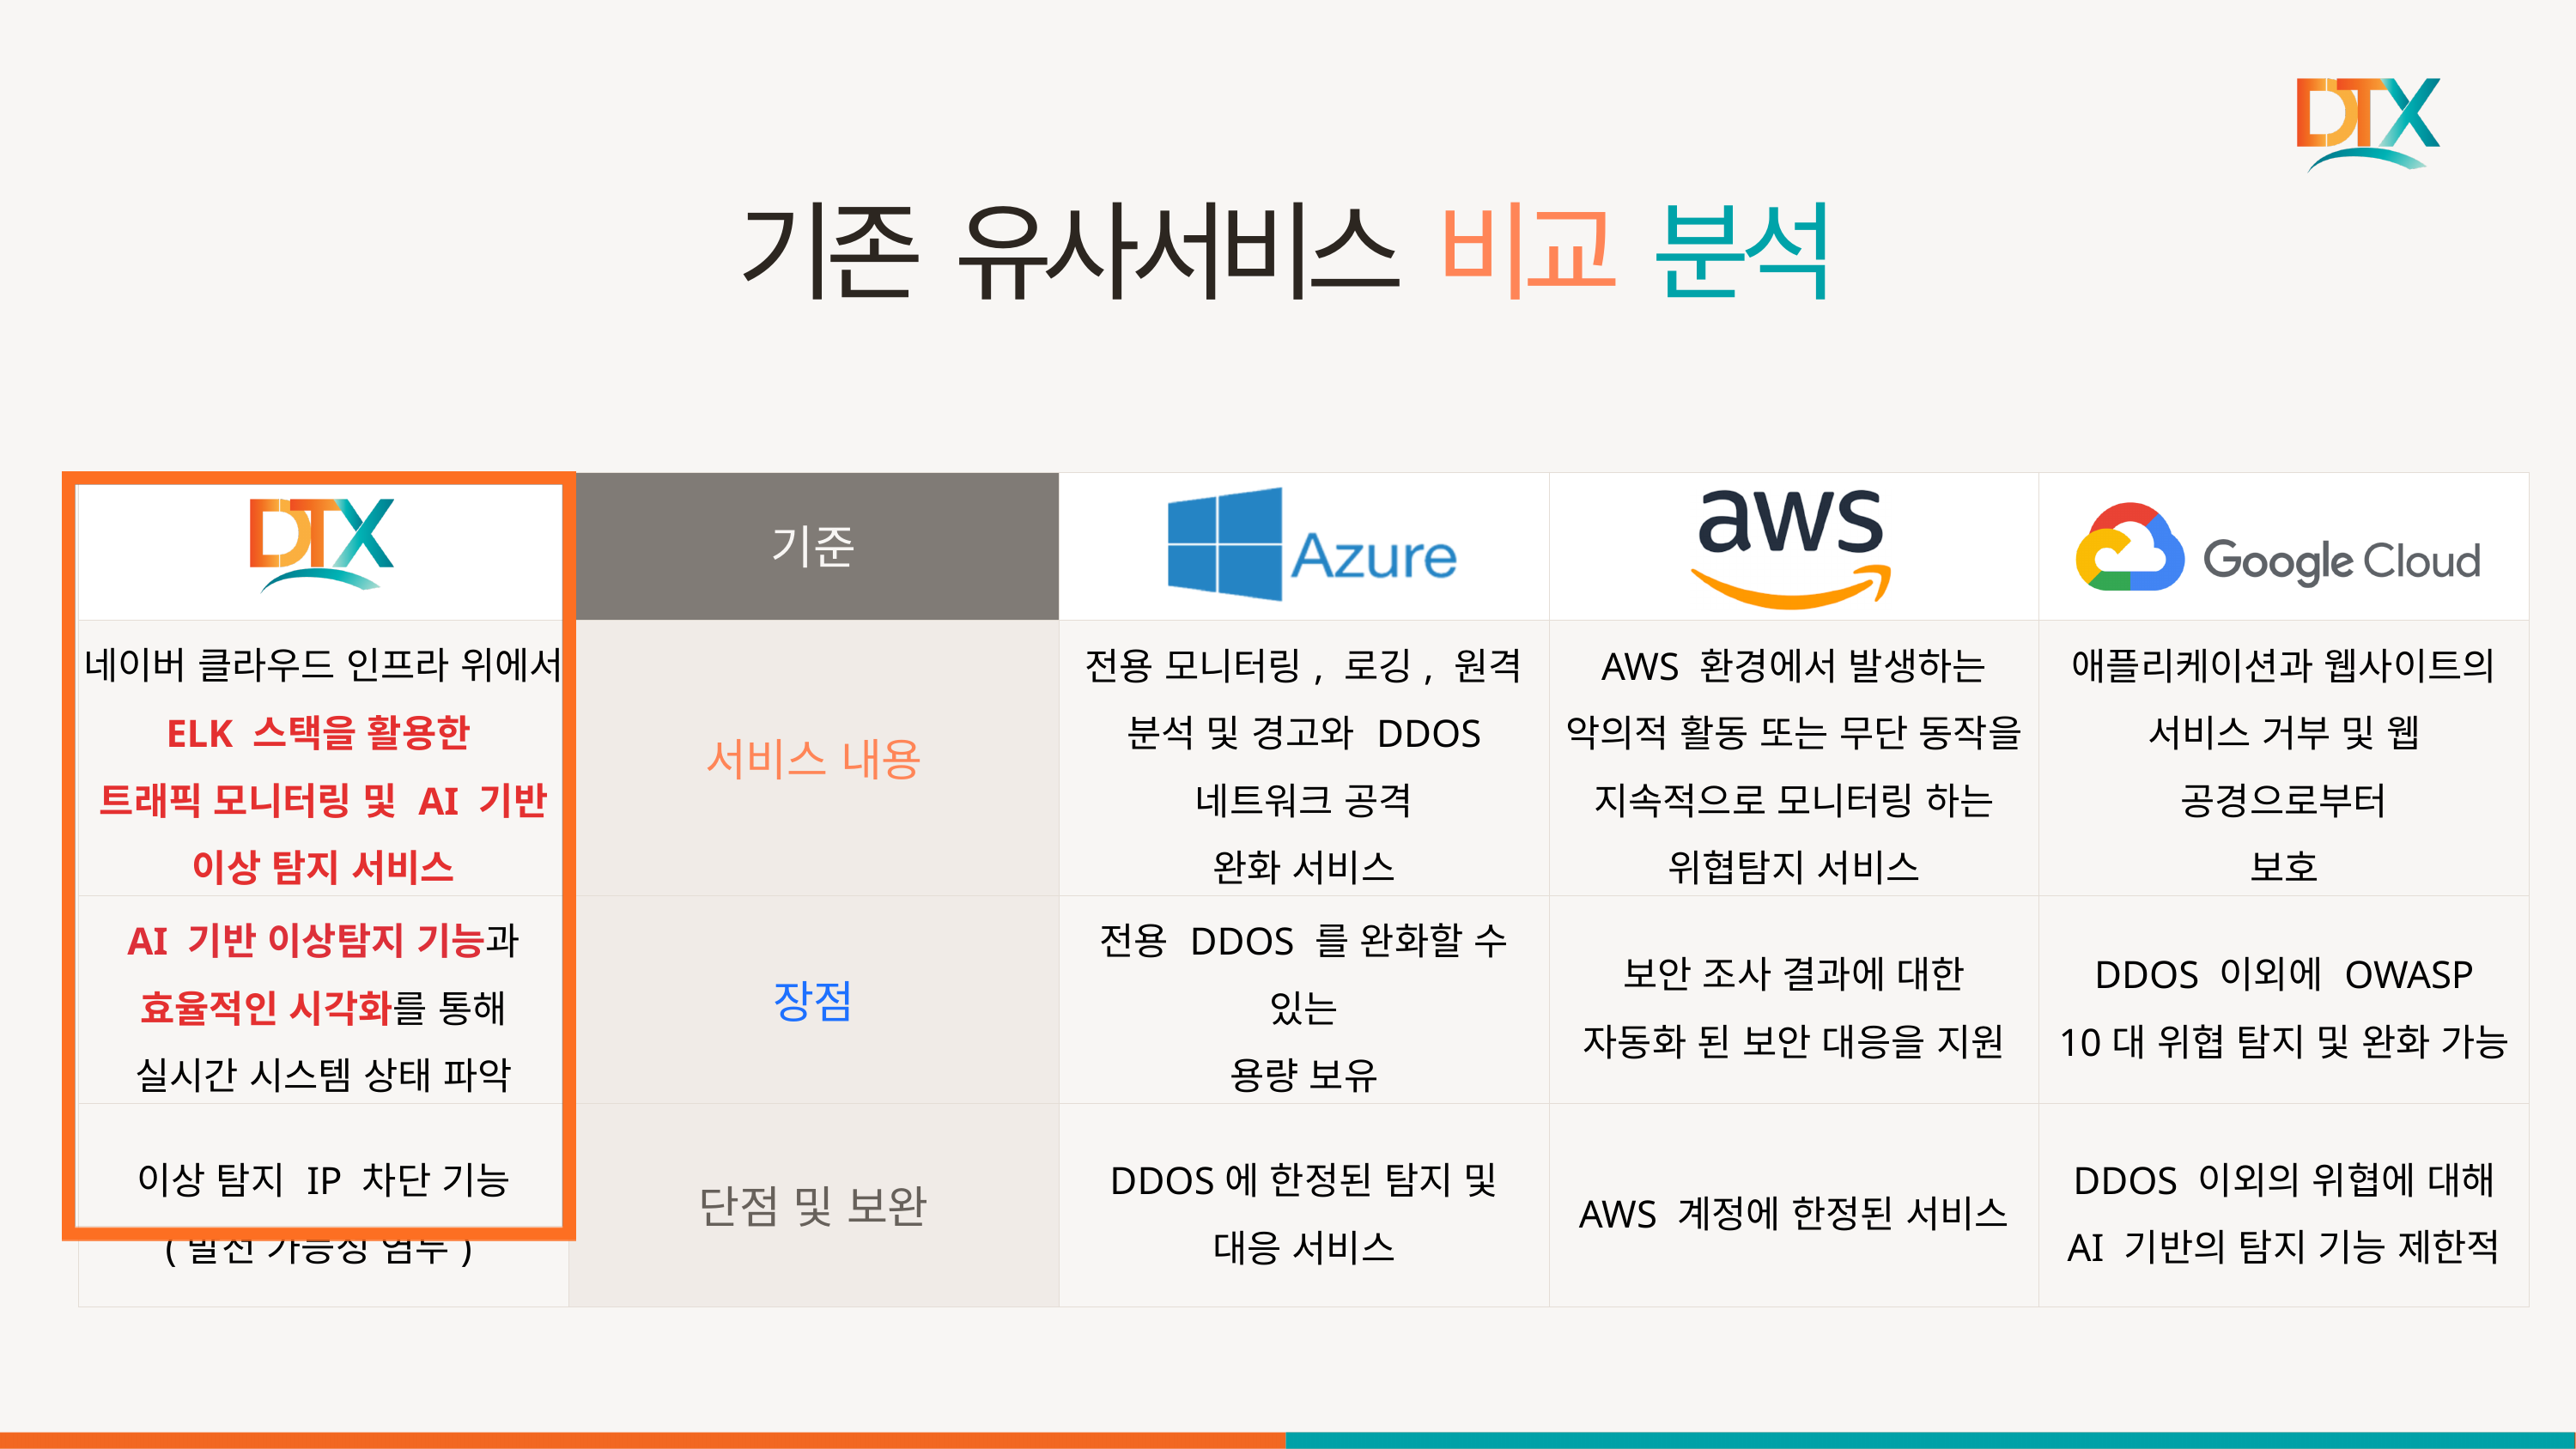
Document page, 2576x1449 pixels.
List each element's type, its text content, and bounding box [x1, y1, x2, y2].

table_cell 서비스 내용 [580, 621, 1059, 895]
table_header 기준 [579, 473, 1059, 620]
table_cell 전용 모니터링, 로깅, 원격 분석 및 경고와 DDOS 네트워크 공격 완화 서비스 [1060, 621, 1275, 895]
table_cell 전용 DDOS 를 완화할 수 있는 용량 보유 [1302, 896, 1549, 1103]
table_cell DDOS에 한정된 탐지 및 대응 서비스 [1302, 1104, 1549, 1307]
table_cell AWS 환경에서 발생하는 악의적 활동 또는 무단 동작을 지속적으로 모니터링 하는 위협탐지 서비스 [1550, 621, 2038, 895]
picture [2062, 491, 2189, 602]
table_header [1302, 473, 1549, 620]
picture [2192, 522, 2496, 602]
table_cell 보안 조사 결과에 대한 자동화 된 보안 대응을 지원 [1550, 896, 1918, 1103]
table_cell AWS 계정에 한정된 서비스 [1550, 1104, 1918, 1307]
table_header [2039, 473, 2529, 620]
text_box 기존 유사서비스 비교 분석 [1302, 182, 2227, 333]
table_cell 장점 [580, 896, 1059, 1103]
table_cell 전용 DDOS 를 완화할 수 있는 용량 보유 [1060, 896, 1275, 1103]
table_header [1550, 473, 2038, 620]
table_cell 전용 모니터링, 로깅, 원격 분석 및 경고와 DDOS 네트워크 공격 완화 서비스 [1302, 621, 1549, 895]
picture [1690, 489, 1892, 610]
table_cell DDOS 이외에 OWASP 10대 위협 탐지 및 완화 가능 [2039, 896, 2529, 1103]
table_cell 이상 탐지 IP 차단 기능 (발전 가능성 염두) [79, 1249, 568, 1307]
table_header [1060, 473, 1275, 620]
table_cell DDOS에 한정된 탐지 및 대응 서비스 [1060, 1104, 1275, 1307]
table_cell AWS 계정에 한정된 서비스 [1944, 1104, 2038, 1307]
picture [2296, 78, 2440, 174]
picture [62, 471, 577, 1241]
table_cell 보안 조사 결과에 대한 자동화 된 보안 대응을 지원 [1944, 896, 2038, 1103]
table_cell 애플리케이션과 웹사이트의 서비스 거부 및 웹 공경으로부터 보호 [2039, 621, 2529, 895]
table_cell DDOS 이외의 위협에 대해 AI 기반의 탐지 기능 제한적 [2039, 1104, 2529, 1307]
text_box 기존 유사서비스 비교 분석 [349, 182, 1275, 333]
table_cell 단점 및 보완 [569, 1104, 1059, 1307]
picture [0, 151, 2575, 1449]
